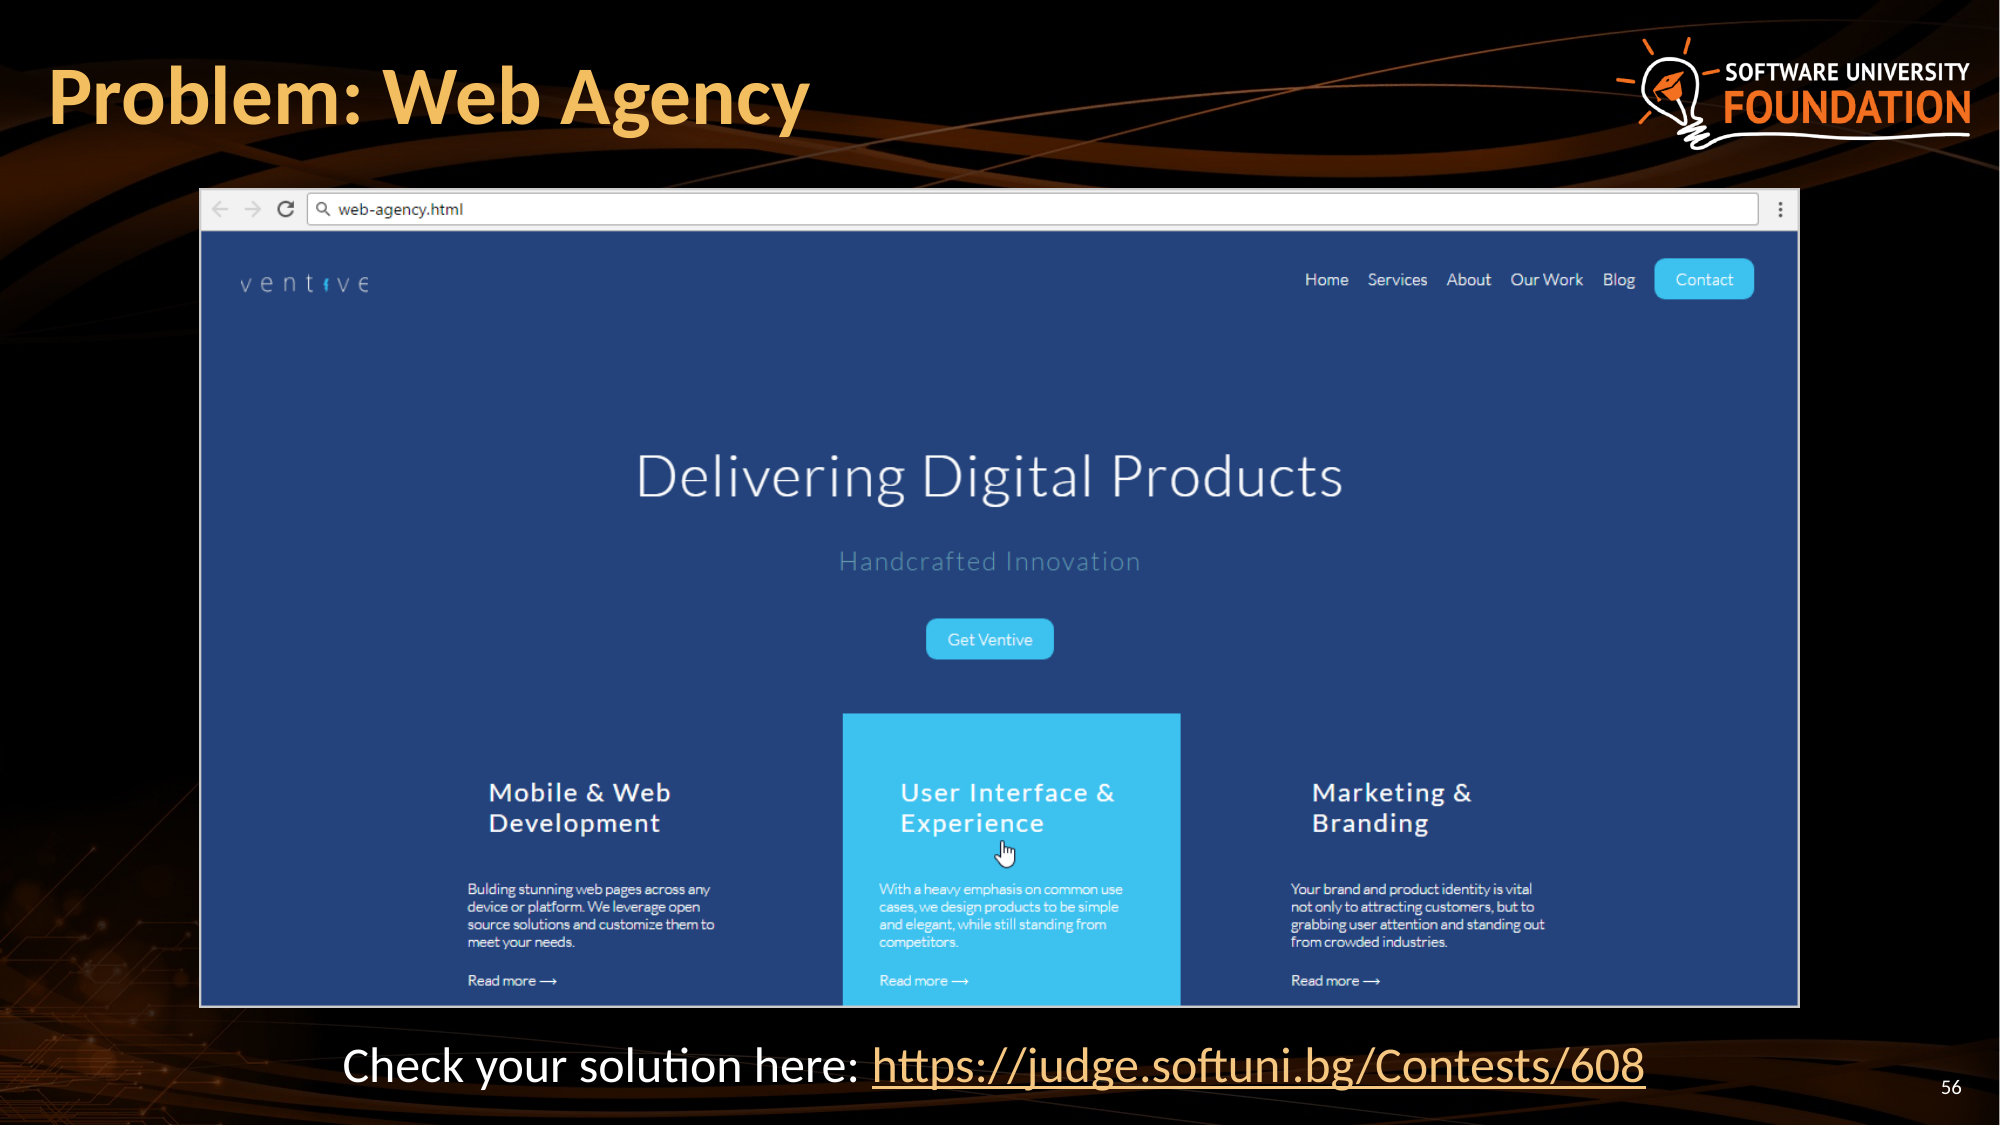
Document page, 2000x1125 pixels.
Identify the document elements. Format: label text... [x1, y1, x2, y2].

text_box Check your solution here: https://judge.softuni.bg/Contests/608 [96, 1025, 1903, 1100]
title Problem: Web Agency [30, 6, 1602, 189]
slide_number 56 [1897, 1070, 1968, 1103]
picture [0, 0, 2000, 1125]
